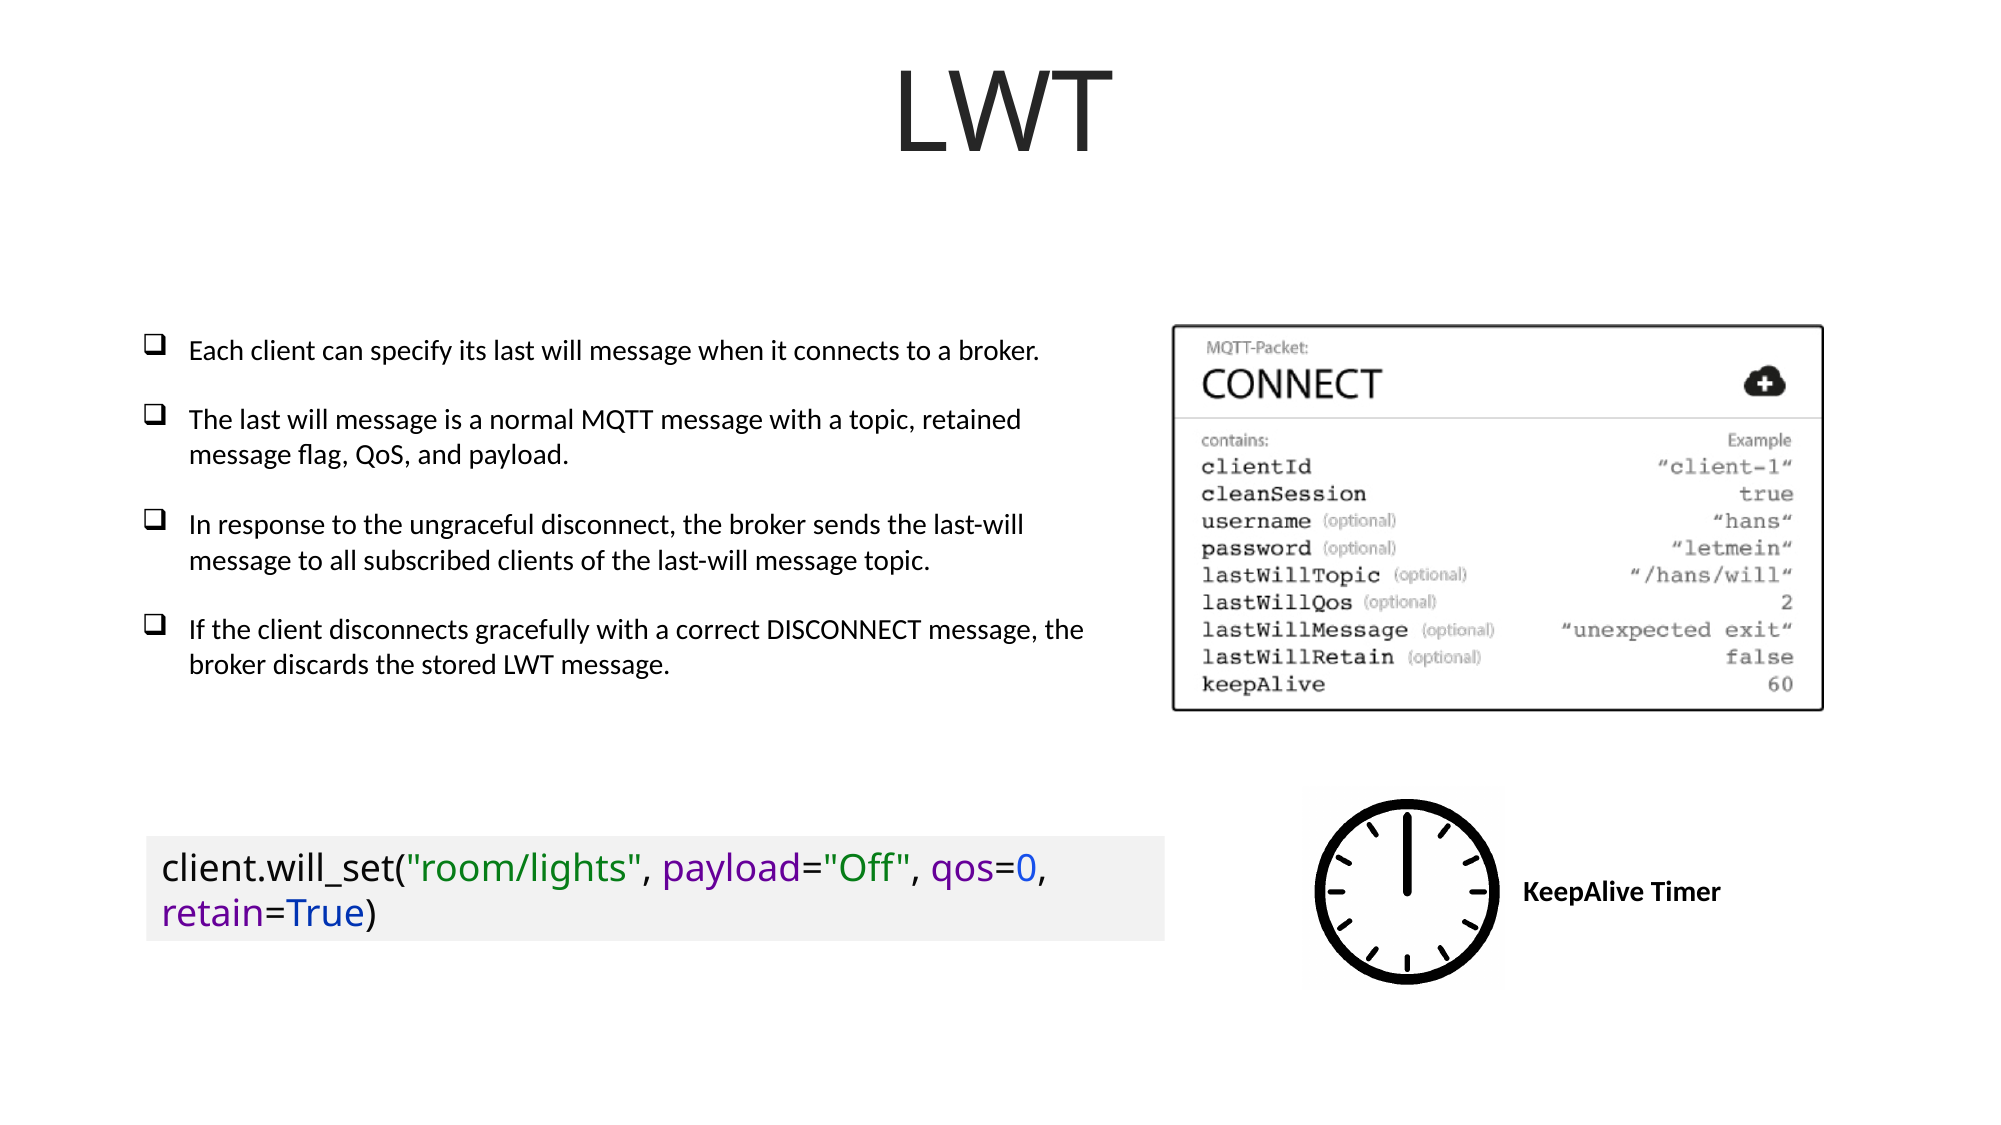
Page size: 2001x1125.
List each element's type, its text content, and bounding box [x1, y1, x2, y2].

list LWT [53, 55, 1952, 175]
text_box client.will_set("room/lights", payload="Off", qos=0, retain=True) [146, 836, 1165, 941]
picture [1164, 316, 1826, 718]
text_box Each client can specify its last will message when it connects to a broker. The last will message is a normal MQTT message with a topic, retained message flag, QoS, and payload. In response to the ungraceful disconnect, the broker sends the last-will message to all subscribed clients of the last-will message topic. If the client disconnects gracefully with a correct DISCONNECT message, the broker discards the stored LWT message. [127, 323, 1123, 688]
text_box KeepAlive Timer [1508, 864, 1798, 915]
picture [1302, 786, 1505, 990]
